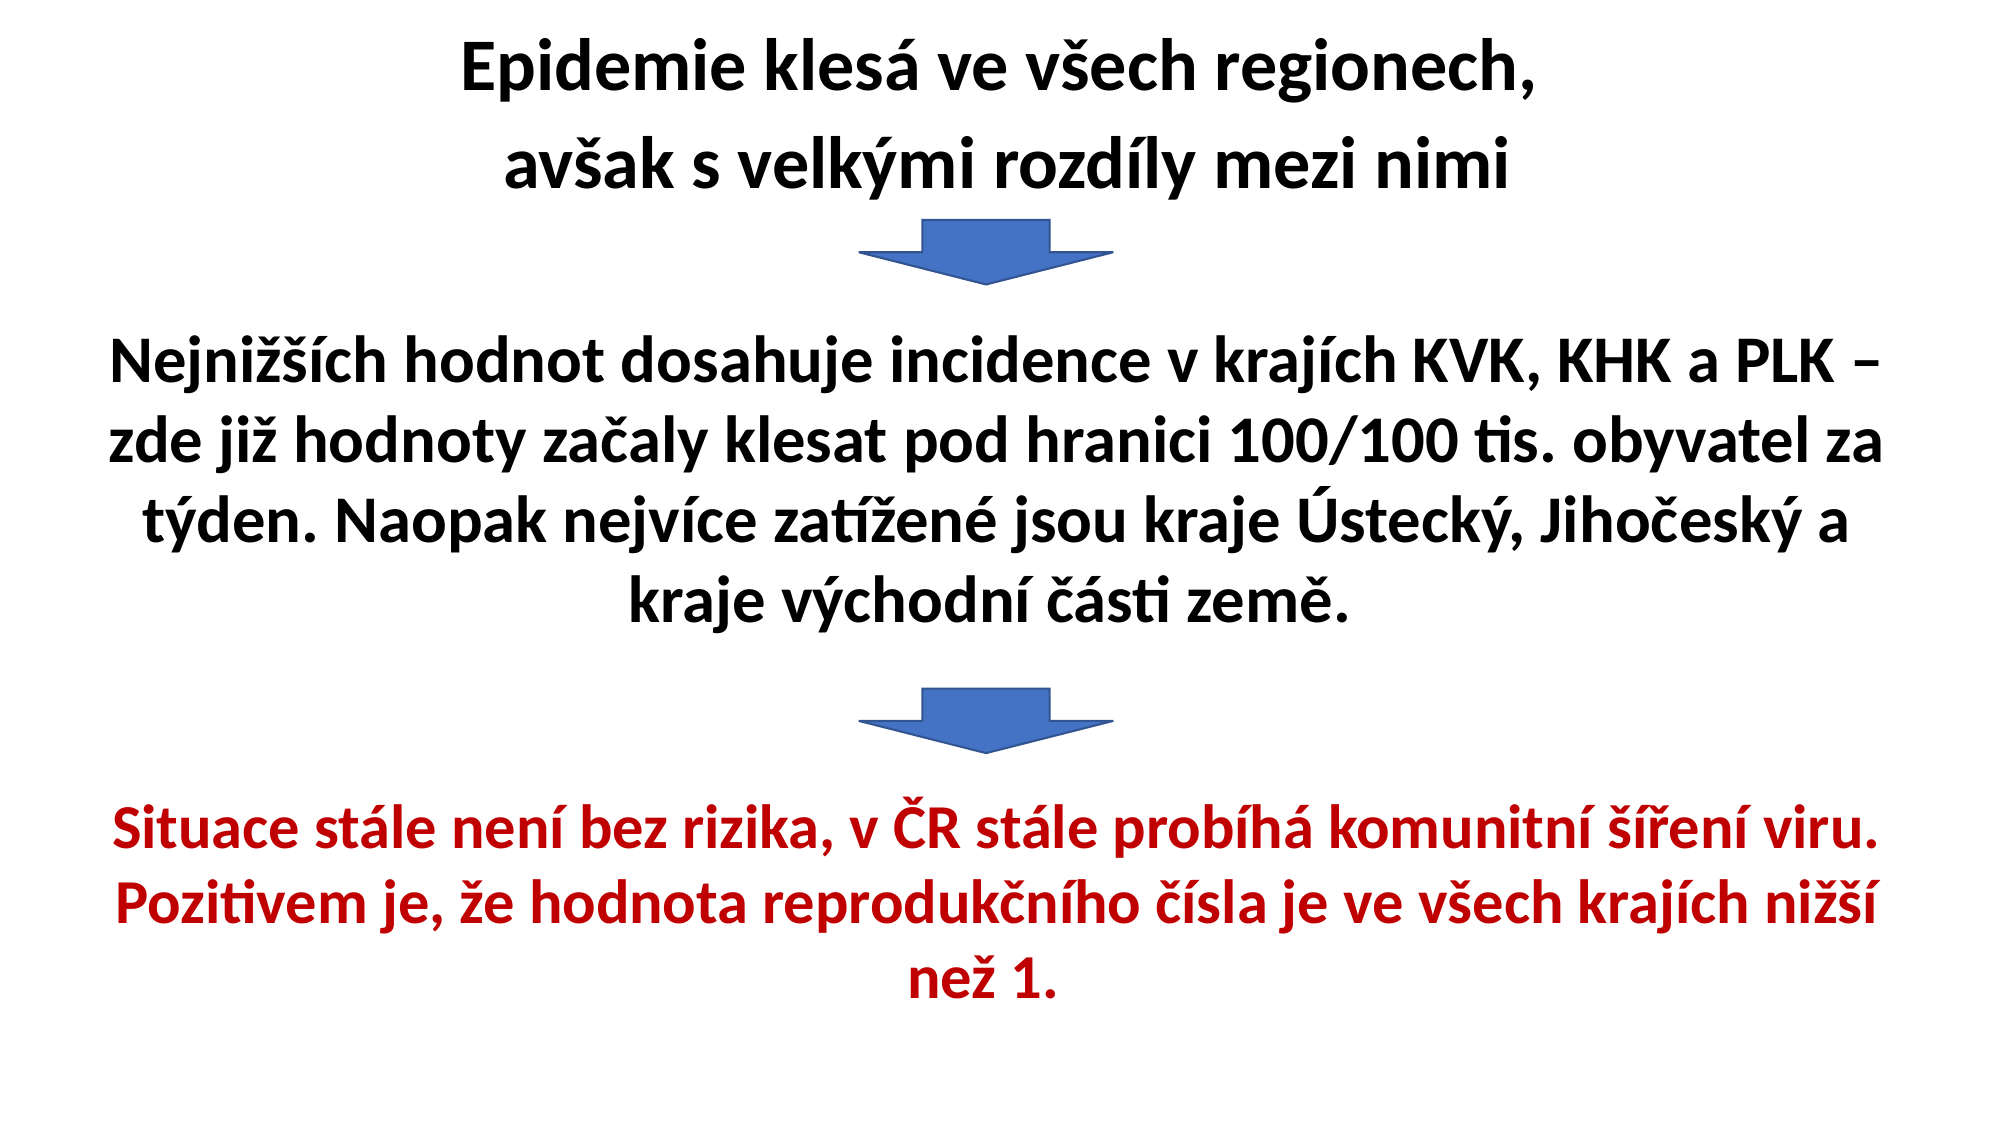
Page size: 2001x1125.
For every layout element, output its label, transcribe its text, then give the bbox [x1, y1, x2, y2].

text_box Epidemie klesá ve všech regionech, avšak s velkými rozdíly mezi nimi [84, 19, 1930, 213]
text_box [858, 218, 1114, 286]
text_box Nejnižších hodnot dosahuje incidence v krajích KVK, KHK a PLK – zde již hodnoty začaly klesat pod hranici 100/100 tis. obyvatel za týden. Naopak nejvíce zatížené jsou kraje Ústecký, Jihočeský a kraje východní části země. Situace stále není bez rizika, v ČR stále probíhá komunitní šíření viru. Pozitivem je, že hodnota reprodukčního čísla je ve všech krajích nižší než 1. [65, 308, 1930, 1018]
text_box [858, 687, 1114, 755]
